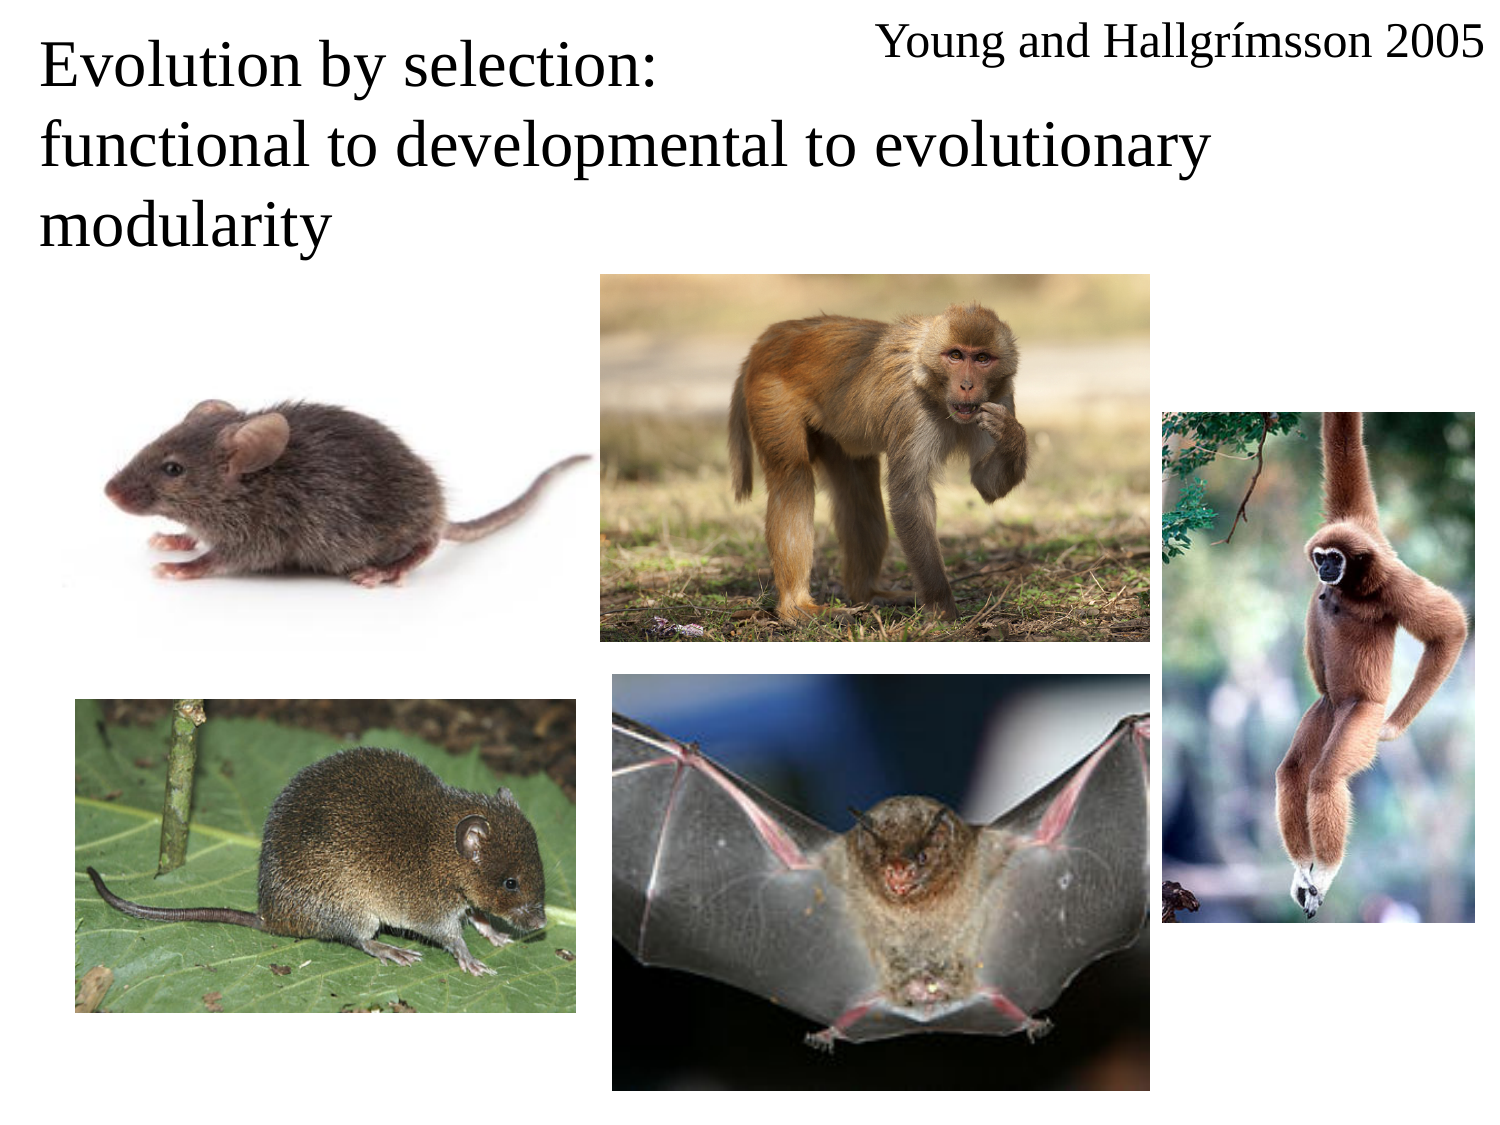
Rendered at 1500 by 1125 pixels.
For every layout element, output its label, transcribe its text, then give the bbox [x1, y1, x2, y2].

text_box Young and Hallgrímsson 2005 [774, 0, 1500, 75]
text_box Evolution by selection: functional to developmental to evolutionary modularity [24, 12, 1500, 268]
picture [0, 274, 1151, 1091]
picture [1162, 412, 1476, 923]
